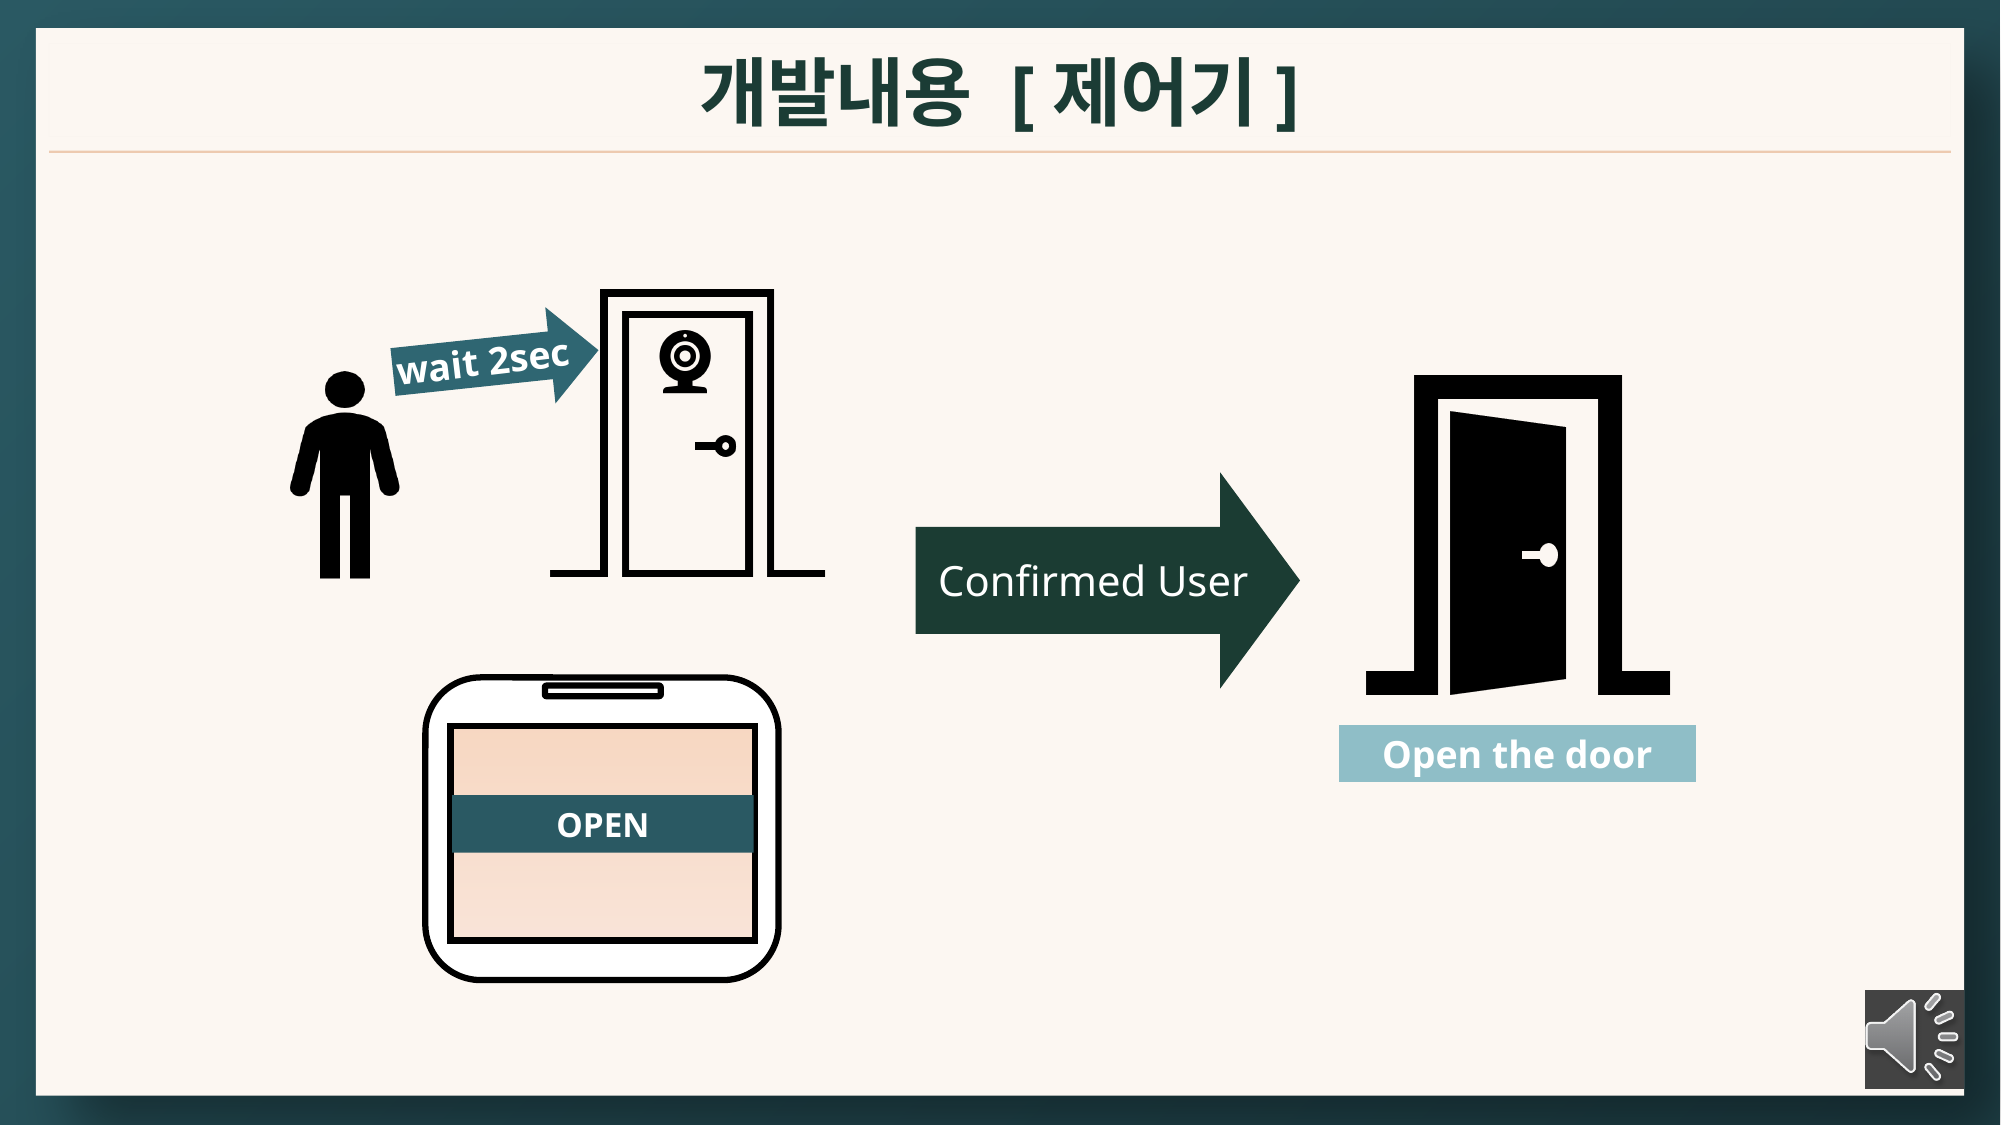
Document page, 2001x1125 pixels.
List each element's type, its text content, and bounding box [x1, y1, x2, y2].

text_box [915, 472, 1301, 689]
picture [1326, 343, 1709, 726]
text_box Confirmed User [923, 547, 1264, 613]
picture [1864, 989, 1965, 1090]
title 개발내용 [제어기] [49, 43, 1951, 137]
text_box Open the door [1339, 726, 1696, 782]
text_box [225, 256, 861, 606]
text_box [425, 677, 779, 981]
